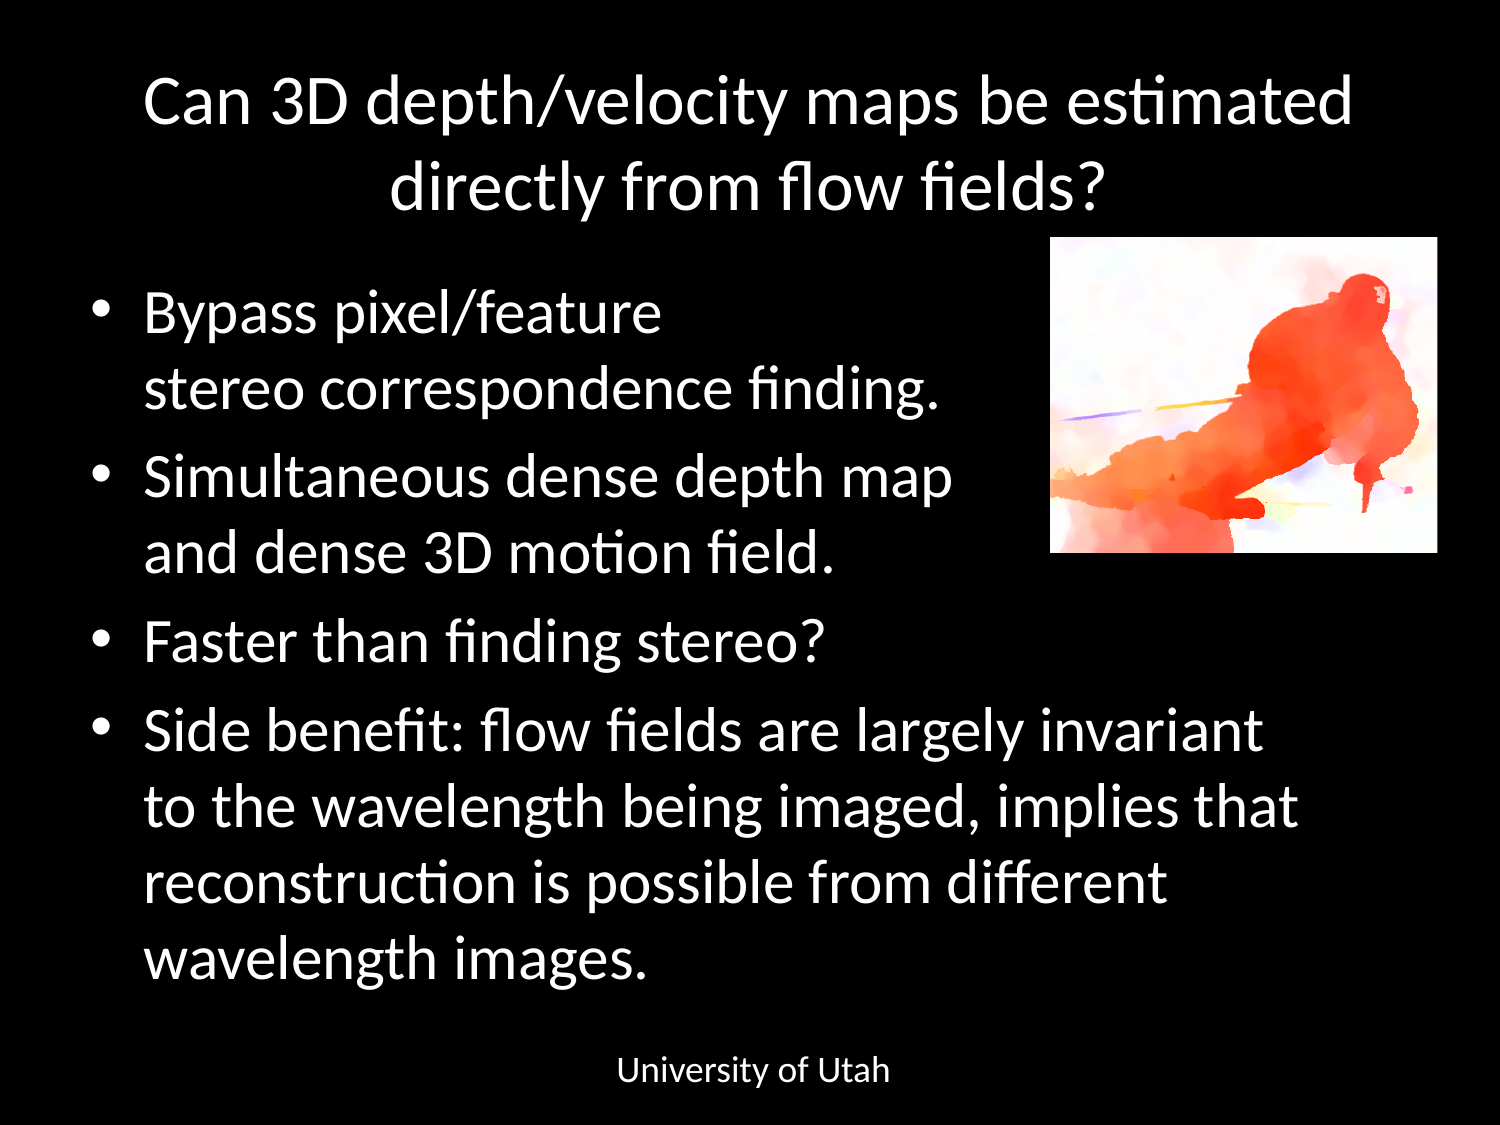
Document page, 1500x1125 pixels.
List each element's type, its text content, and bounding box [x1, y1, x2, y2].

title Can 3D depth/velocity maps be estimated directly from flow fields? [75, 45, 1425, 233]
text_box University of Utah [601, 1037, 907, 1098]
picture [1049, 237, 1438, 553]
list Bypass pixel/feature stereo correspondence finding. Simultaneous dense depth map and dense 3D motion field. Faster than finding stereo? Side benefit: flow fields are largely invariant to the wavelength being imaged, implies that reconstruction is possible from different wavelength images. [75, 262, 1425, 1005]
